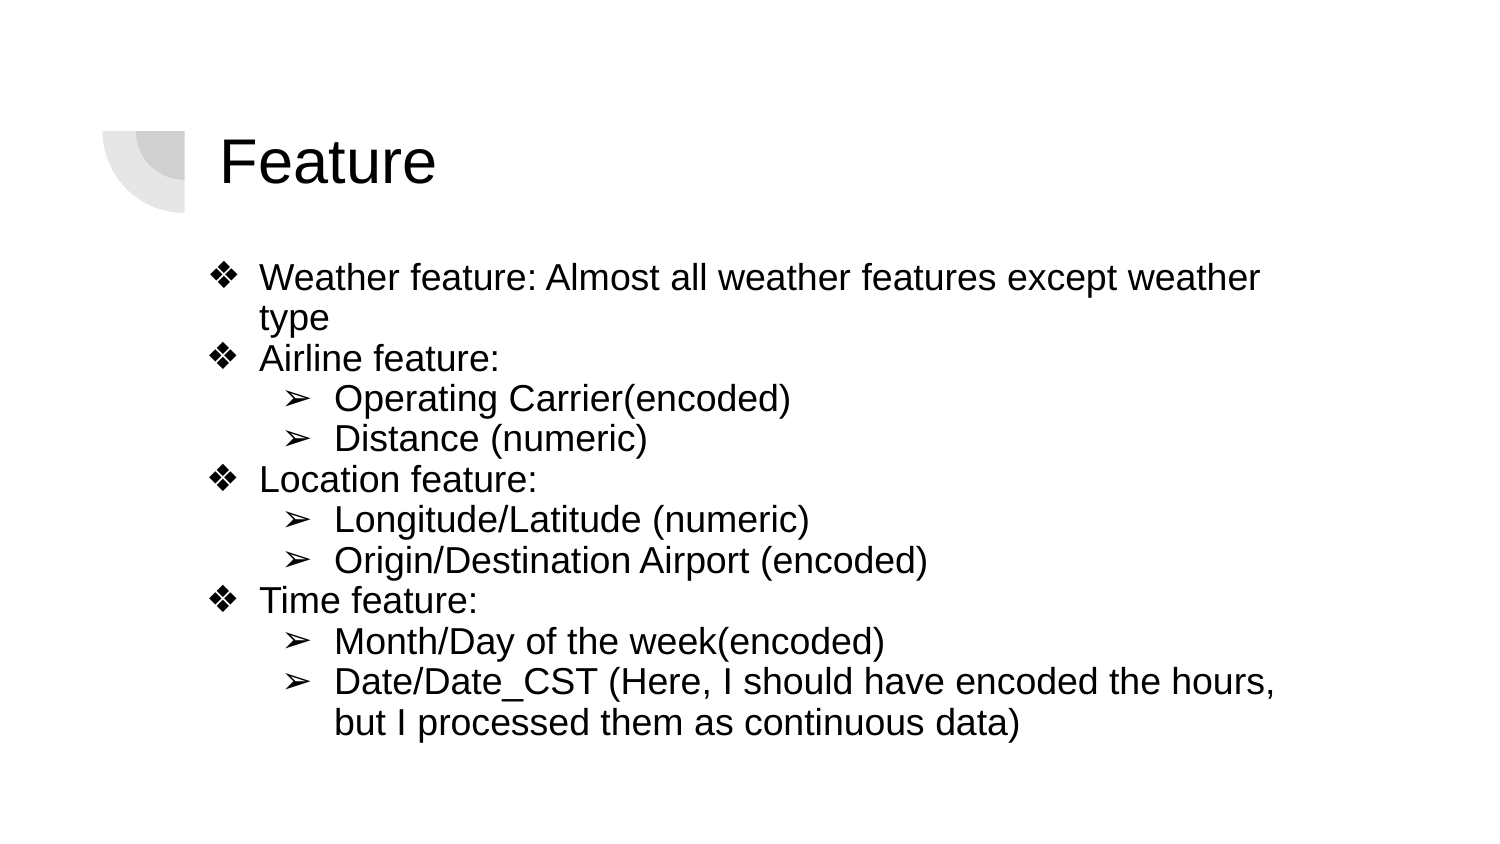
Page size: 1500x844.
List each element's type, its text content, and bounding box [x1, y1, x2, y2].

text_box Weather feature: Almost all weather features except weather type Airline feature: Operating Carrier(encoded) Distance (numeric) Location feature: Longitude/Latitude (numeric) Origin/Destination Airport (encoded) Time feature: Month/Day of the week(encoded) Date/Date_CST (Here, I should have encoded the hours, but I processed them as continuous data) [169, 242, 1331, 759]
title Feature [204, 104, 1358, 212]
